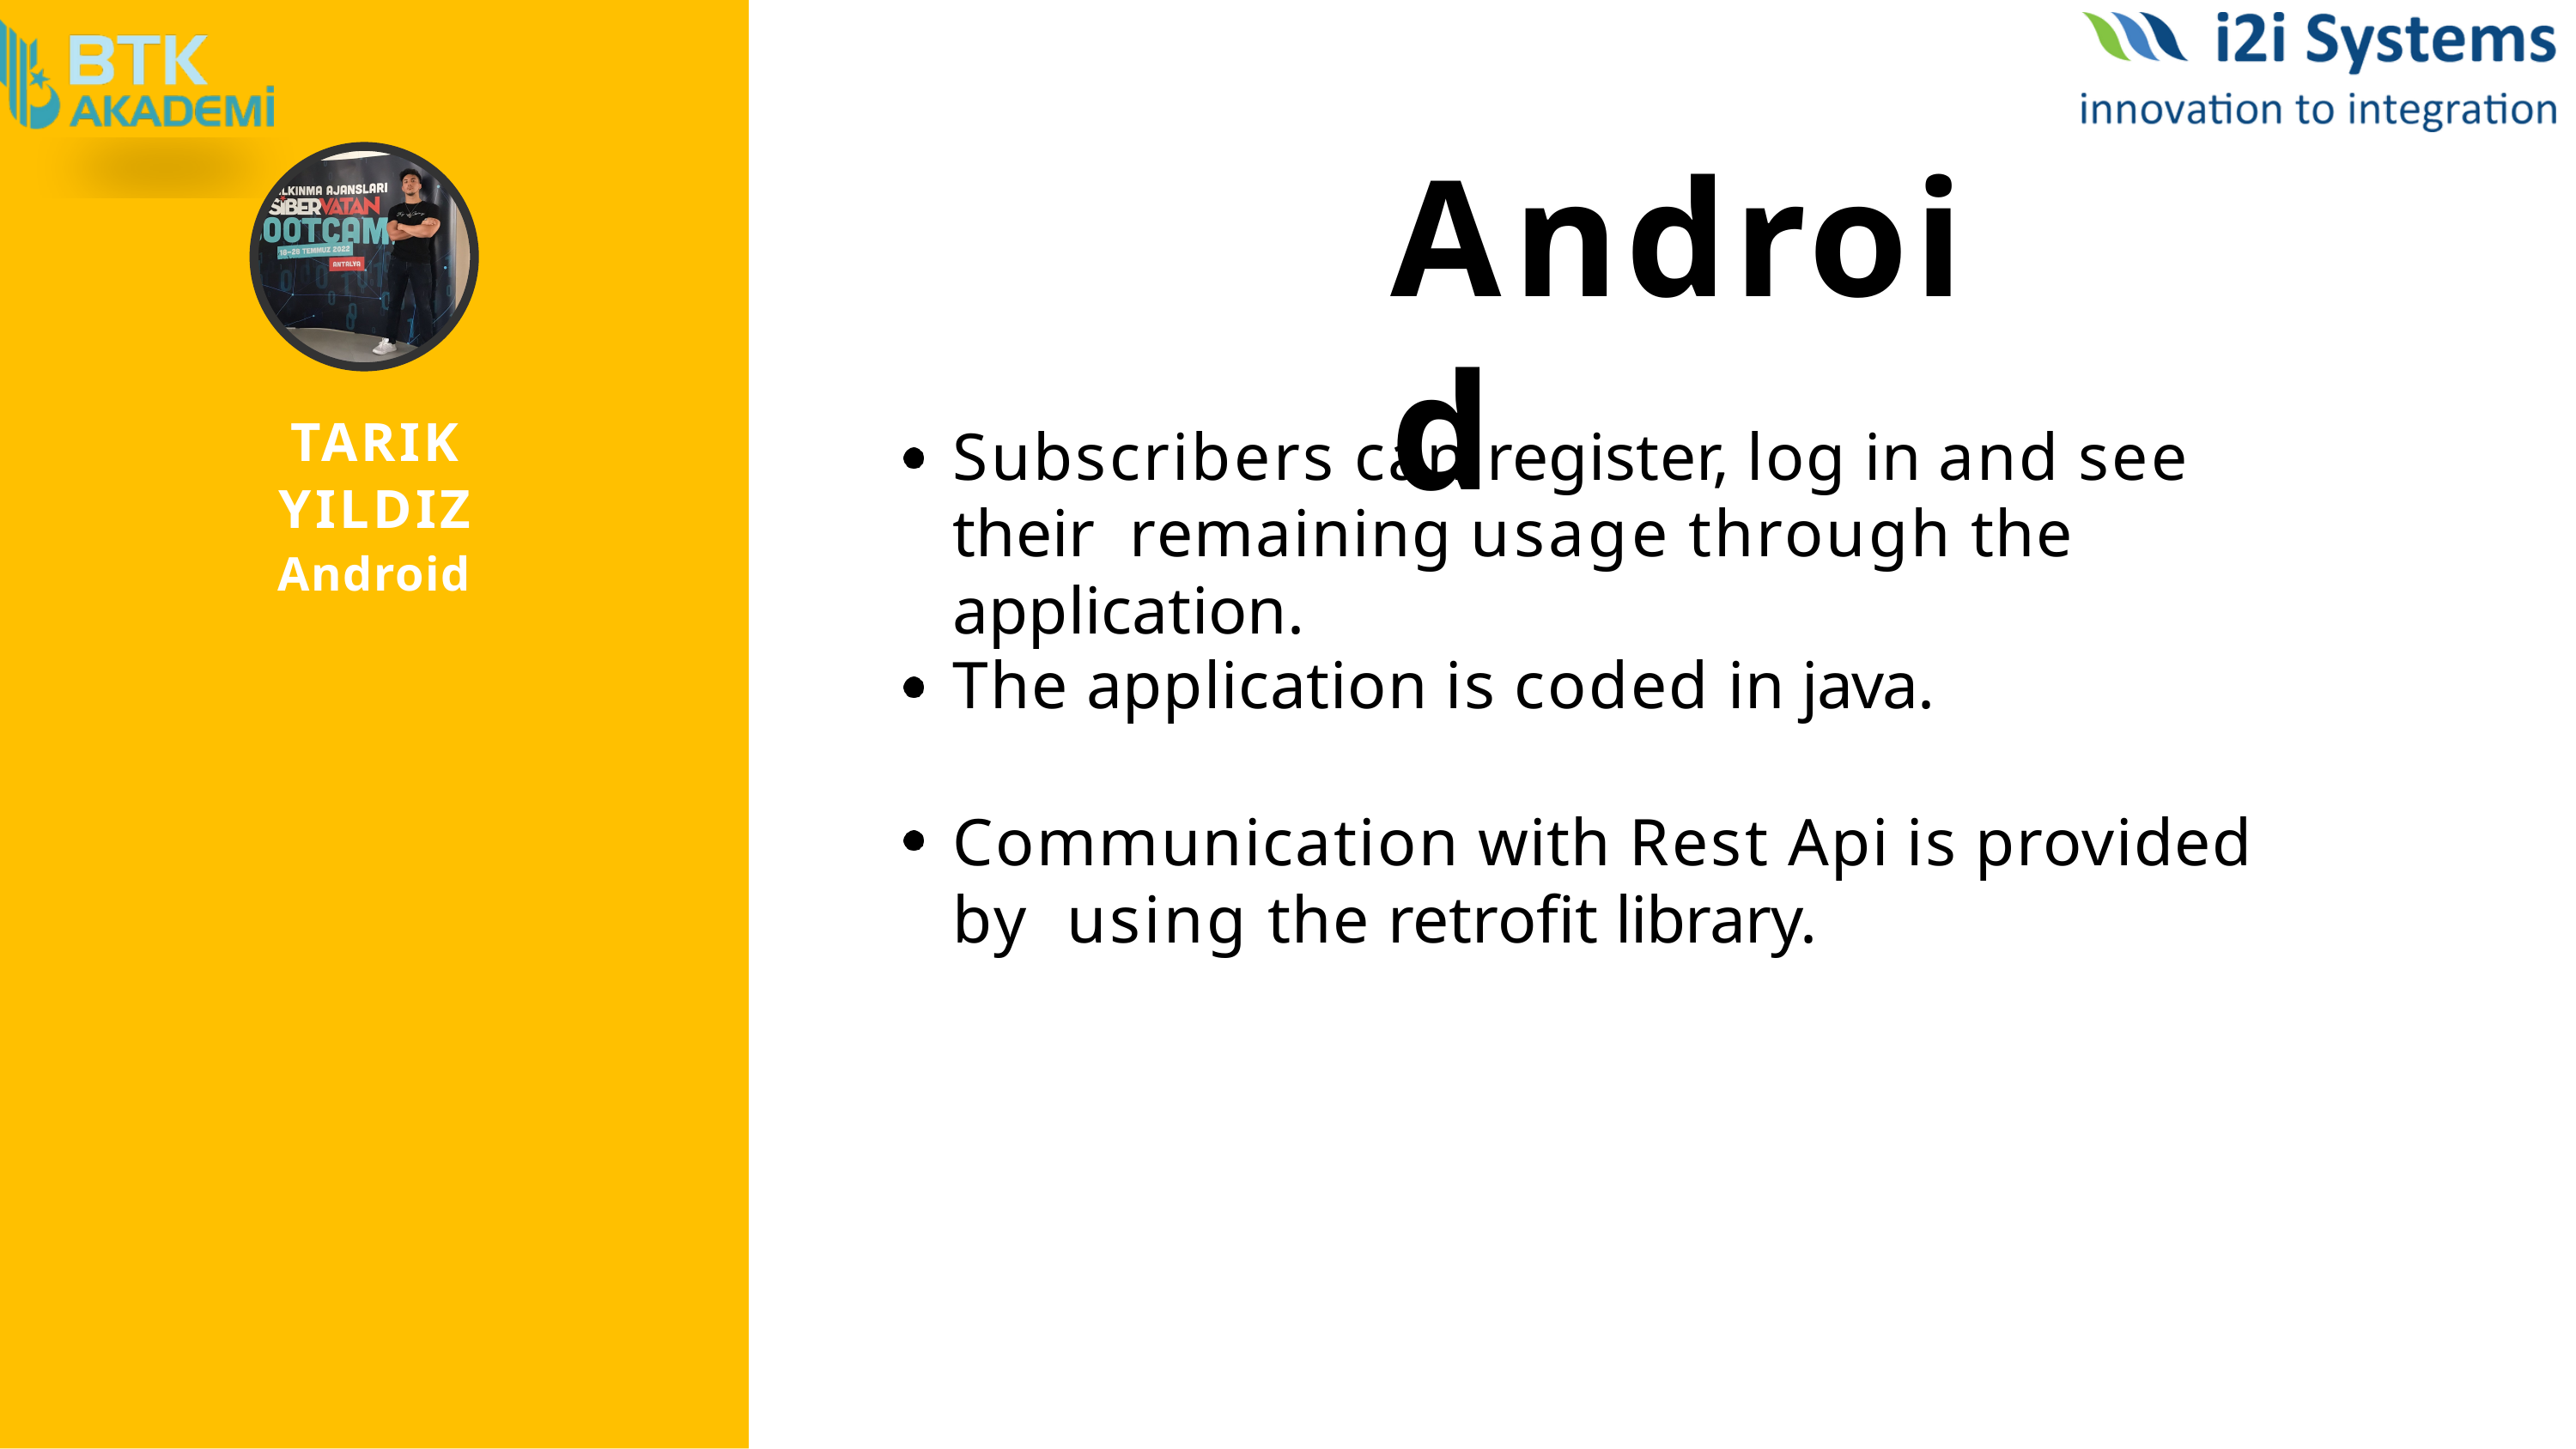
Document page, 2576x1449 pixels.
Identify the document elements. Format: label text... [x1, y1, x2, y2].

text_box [0, 0, 750, 1449]
picture [903, 676, 925, 698]
title Android [1388, 133, 2020, 412]
text_box The application is coded in java. Communication with Rest Api is provided by using the retrofit library. [951, 641, 2446, 1187]
picture [903, 447, 925, 469]
picture [2081, 12, 2556, 133]
text_box Subscribers can register, log in and see their remaining usage through the application. [951, 412, 2286, 641]
picture [0, 0, 475, 367]
picture [903, 829, 925, 851]
